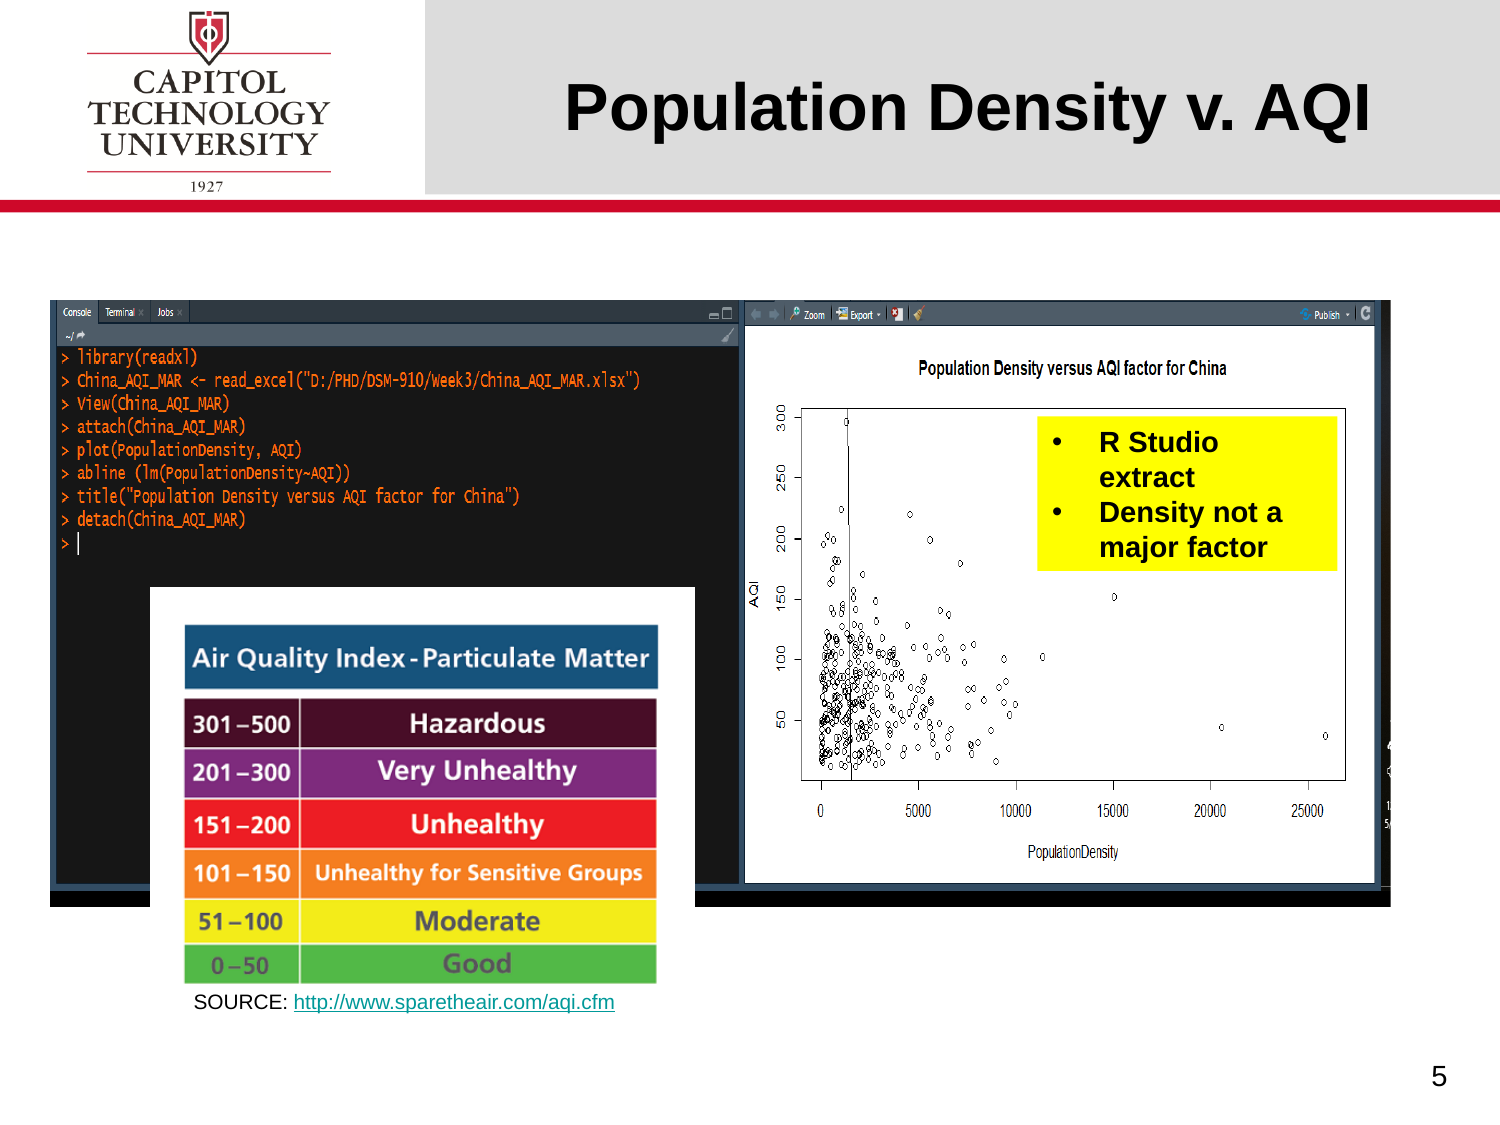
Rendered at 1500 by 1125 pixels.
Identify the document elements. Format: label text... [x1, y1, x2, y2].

picture [87, 11, 331, 192]
slide_number 5 [1299, 1050, 1463, 1103]
picture [49, 299, 1391, 1023]
title Population Density v. AQI [474, 50, 1463, 158]
